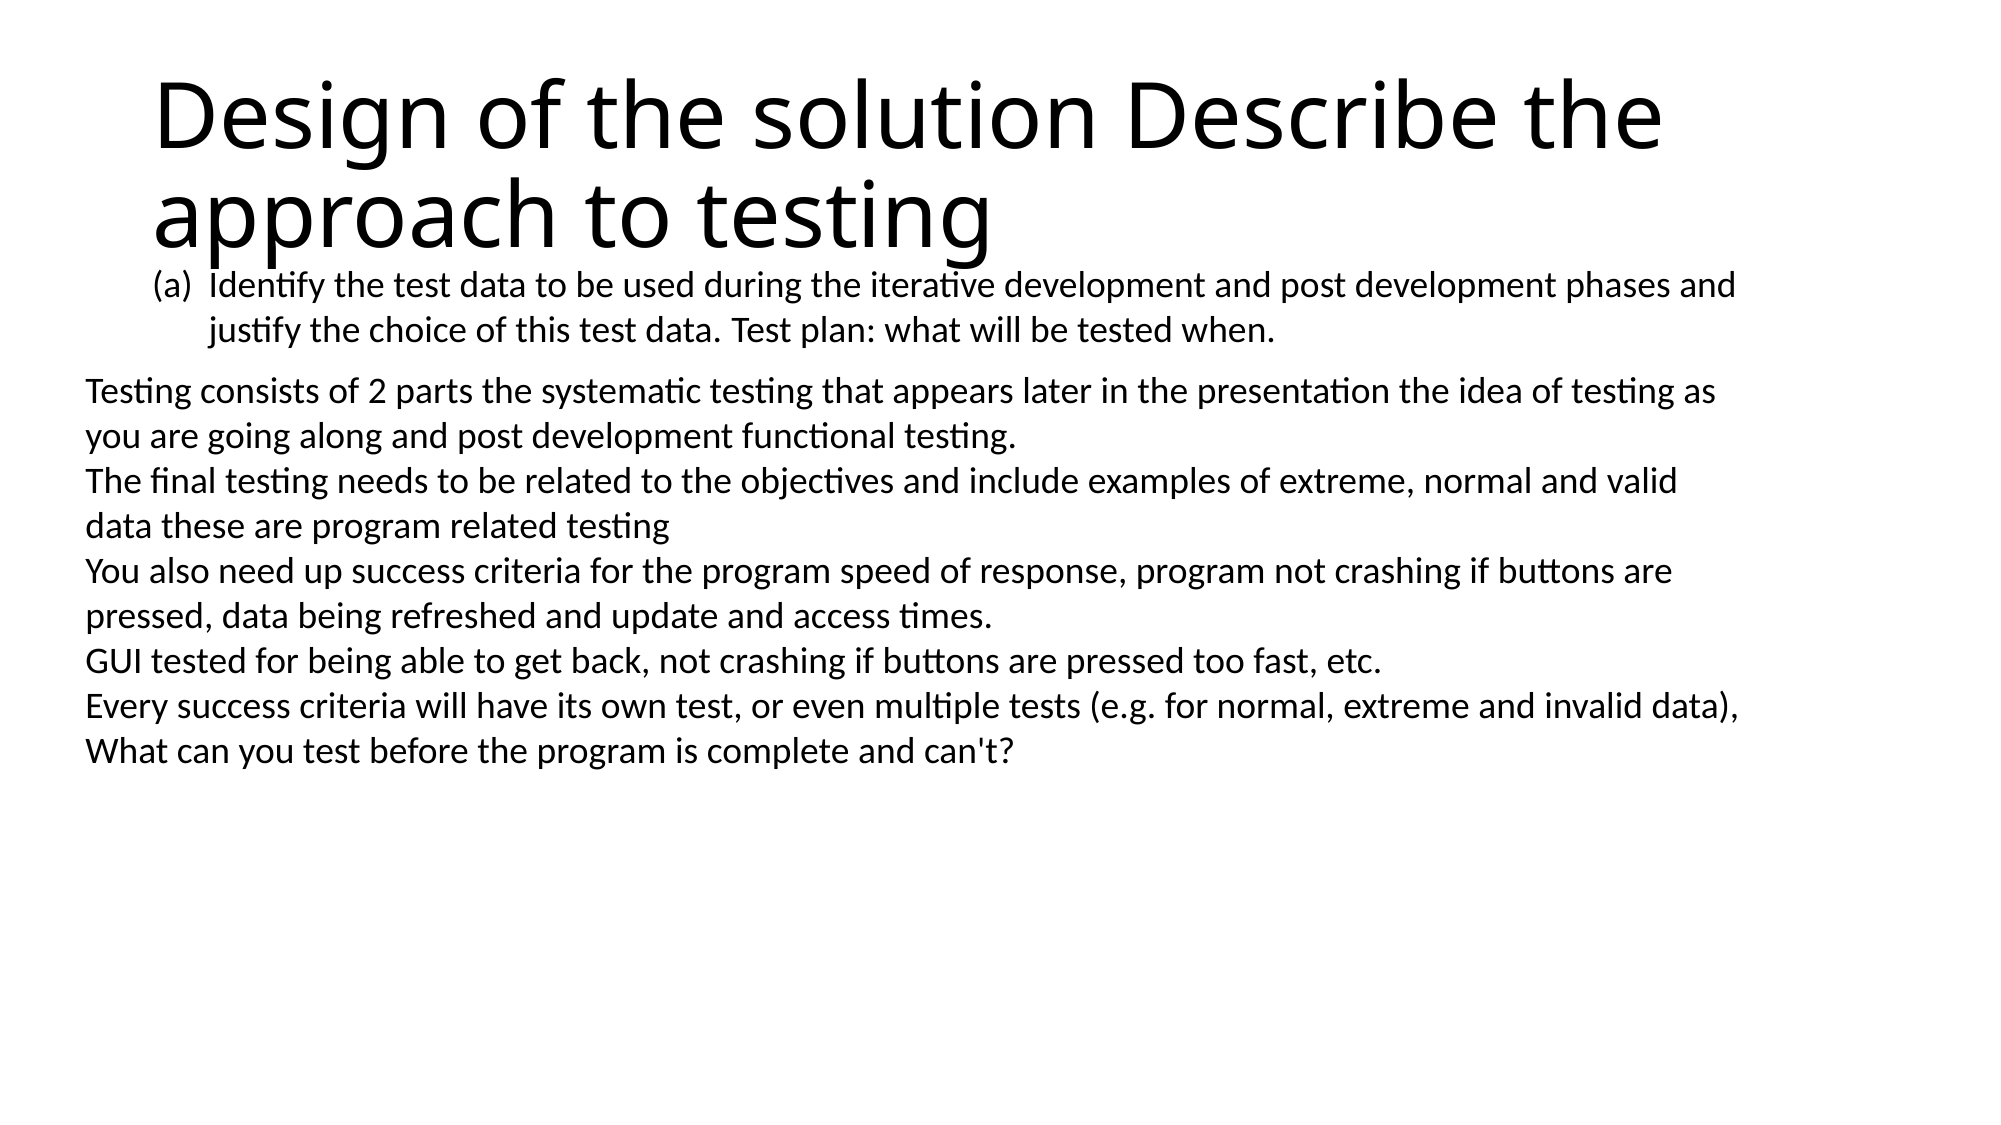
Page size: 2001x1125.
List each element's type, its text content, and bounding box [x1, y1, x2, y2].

text_box Testing consists of 2 parts the systematic testing that appears later in the presentation the idea of testing as you are going along and post development functional testing. The final testing needs to be related to the objectives and include examples of extreme, normal and valid data these are program related testing You also need up success criteria for the program speed of response, program not crashing if buttons are pressed, data being refreshed and update and access times. GUI tested for being able to get back, not crashing if buttons are pressed too fast, etc. Every success criteria will have its own test, or even multiple tests (e.g. for normal, extreme and invalid data), What can you test before the program is complete and can't? [70, 358, 1760, 778]
title Design of the solution Describe the approach to testing [137, 59, 1863, 278]
text_box Identify the test data to be used during the iterative development and post development phases and justify the choice of this test data. Test plan: what will be tested when. [137, 252, 1796, 357]
